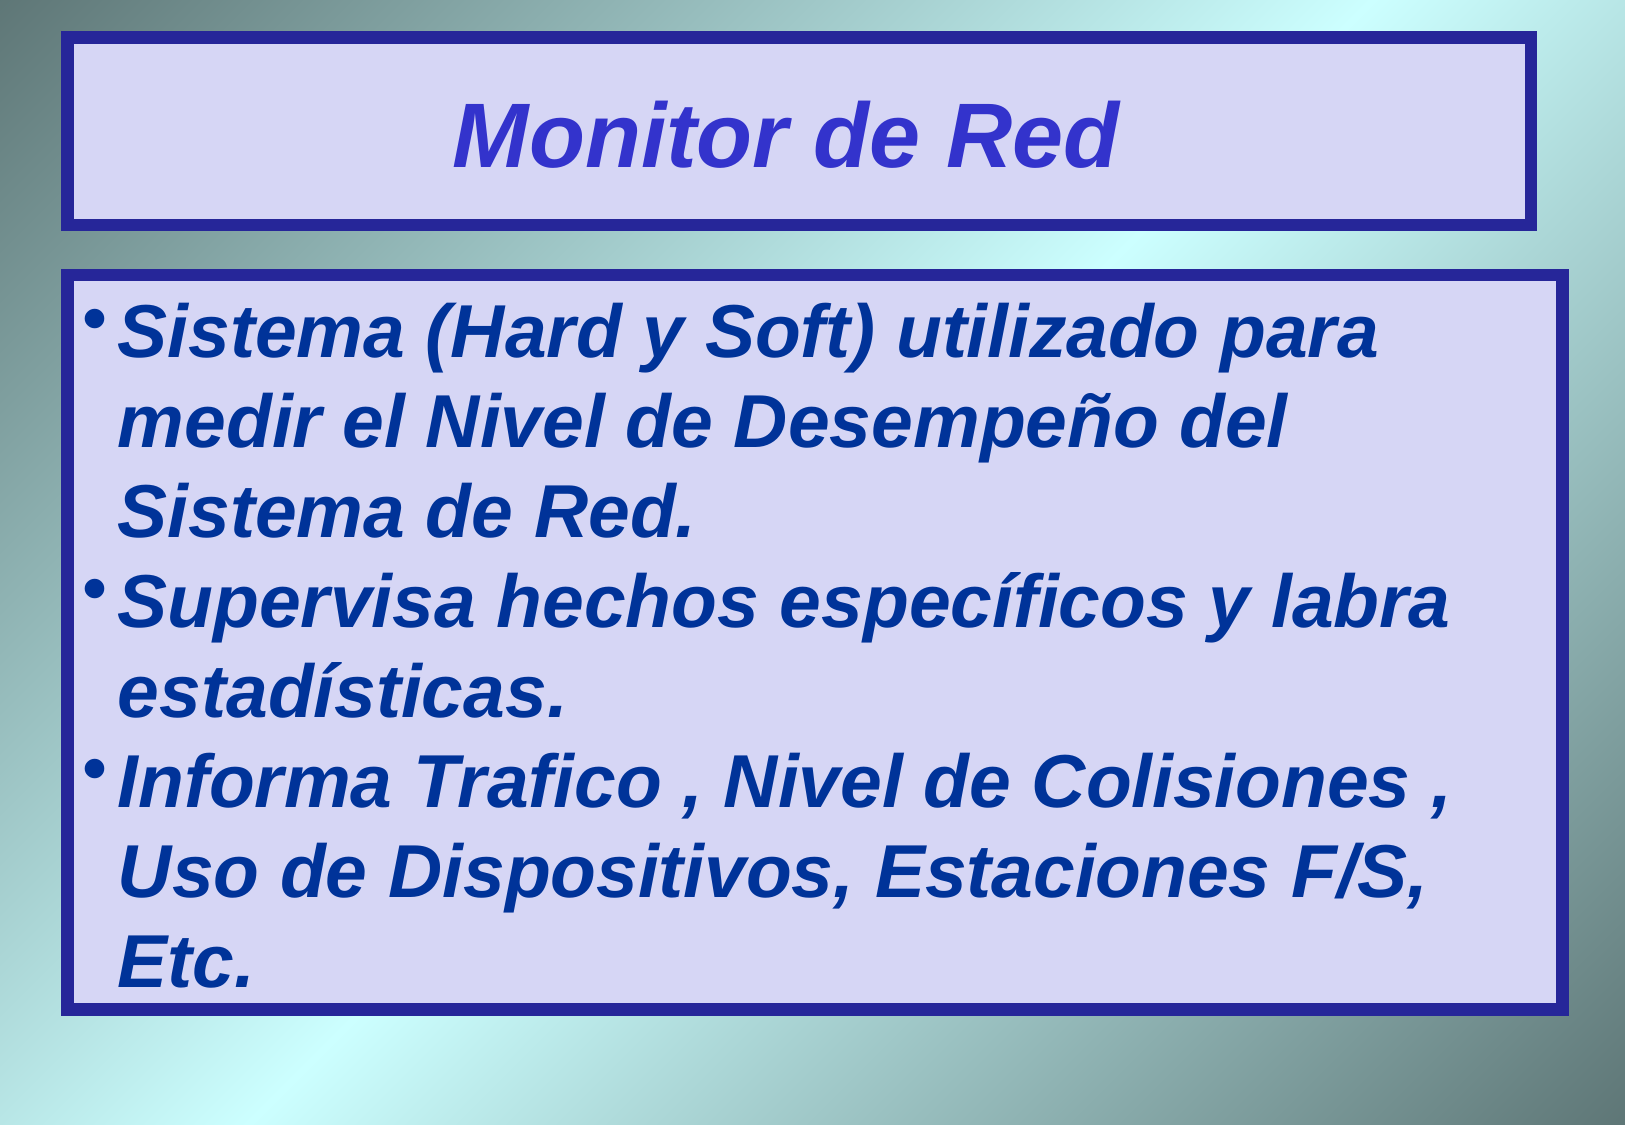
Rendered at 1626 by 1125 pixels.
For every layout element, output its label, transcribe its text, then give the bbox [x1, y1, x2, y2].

text_box Sistema (Hard y Soft) utilizado para medir el Nivel de Desempeño del Sistema de Red. Supervisa hechos específicos y labra estadísticas. Informa Trafico , Nivel de Colisiones , Uso de Dispositivos, Estaciones F/S, Etc. [67, 274, 1563, 1010]
title Monitor de Red [67, 37, 1532, 226]
